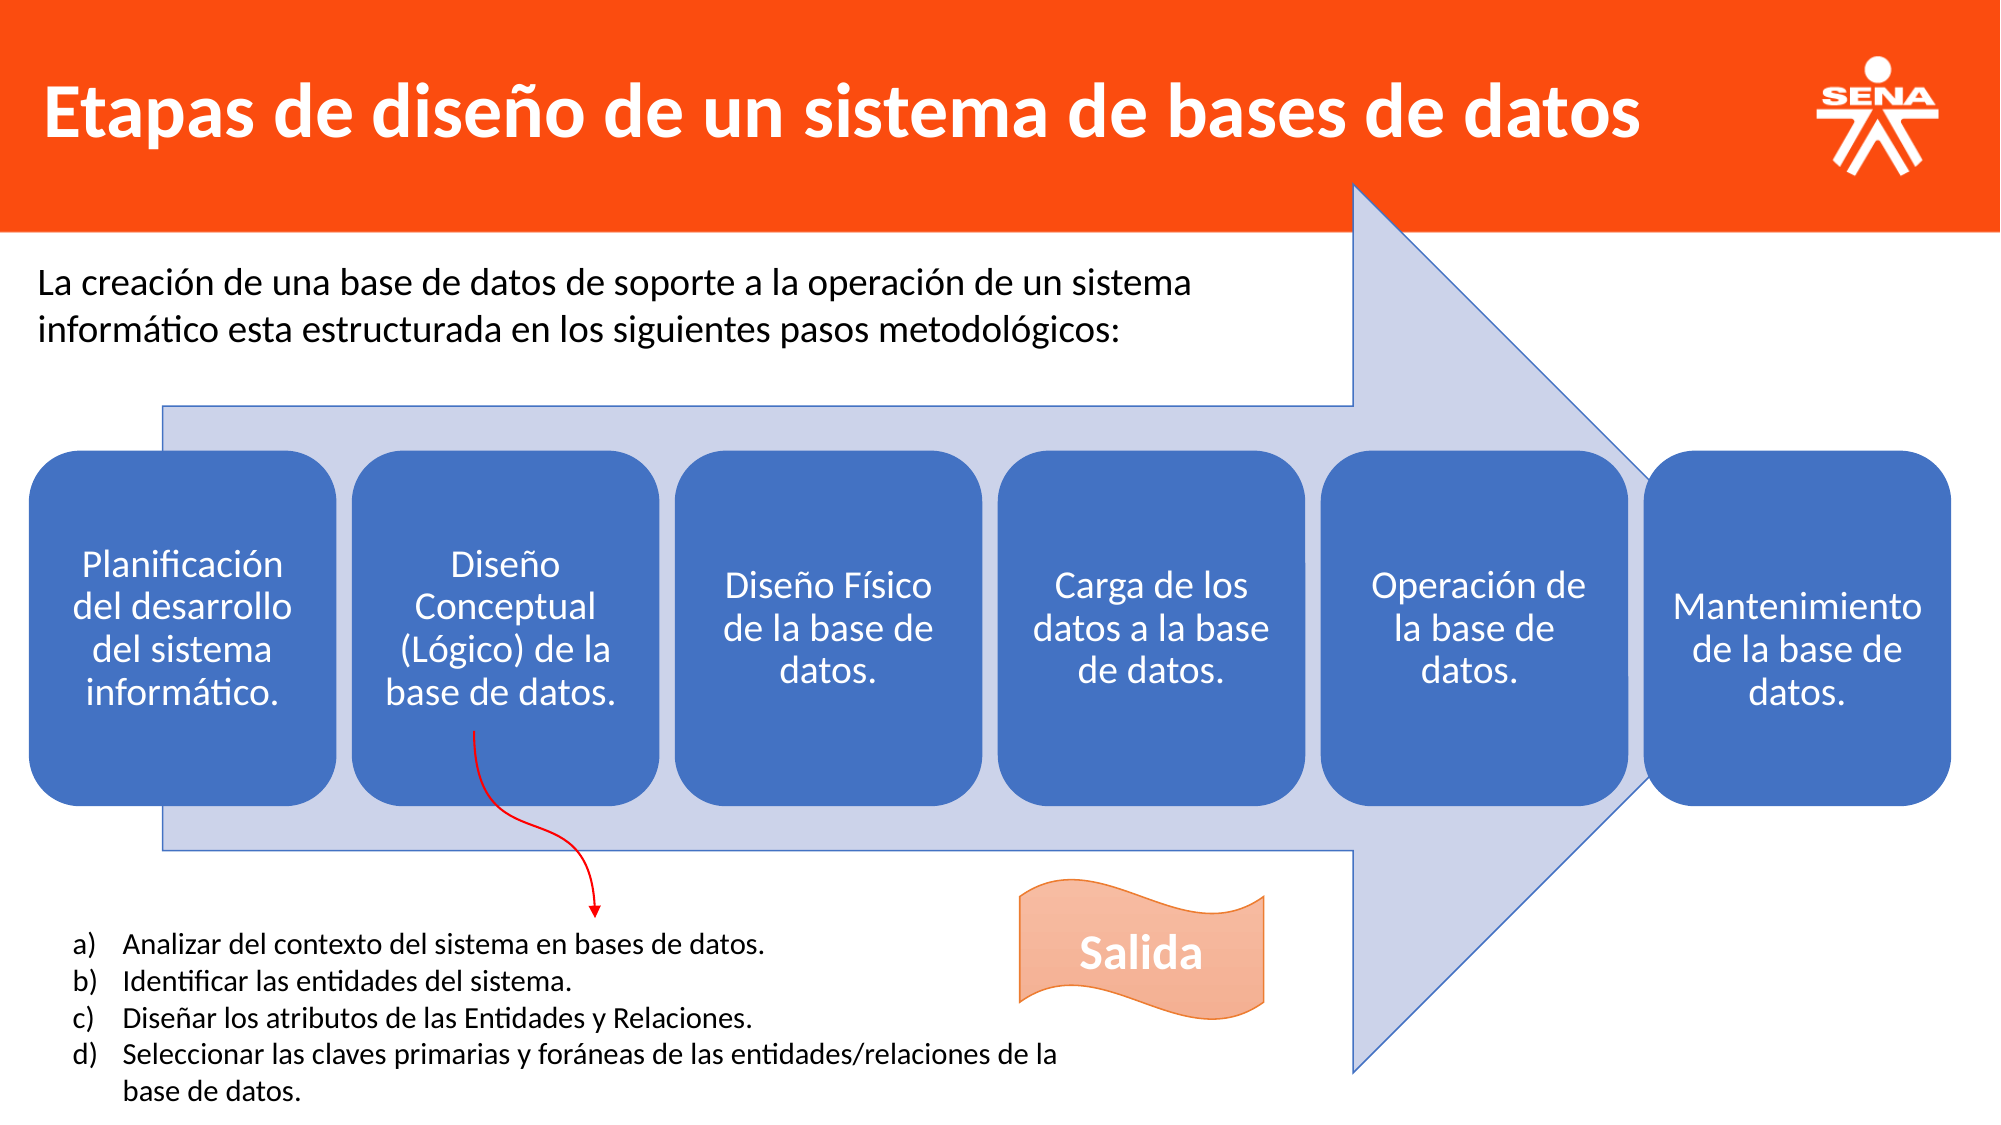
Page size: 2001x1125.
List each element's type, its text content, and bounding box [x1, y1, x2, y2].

text_box Etapas de diseño de un sistema de bases de datos [28, 52, 1798, 161]
picture [0, 0, 2000, 1125]
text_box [28, 183, 1952, 1074]
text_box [440, 763, 629, 886]
text_box Analizar del contexto del sistema en bases de datos. Identiﬁcar las entidades del sistema. Diseñar los atributos de las Entidades y Relaciones. Seleccionar las claves primarias y foráneas de las entidades/relaciones de la base de datos. [57, 1084, 1082, 1116]
